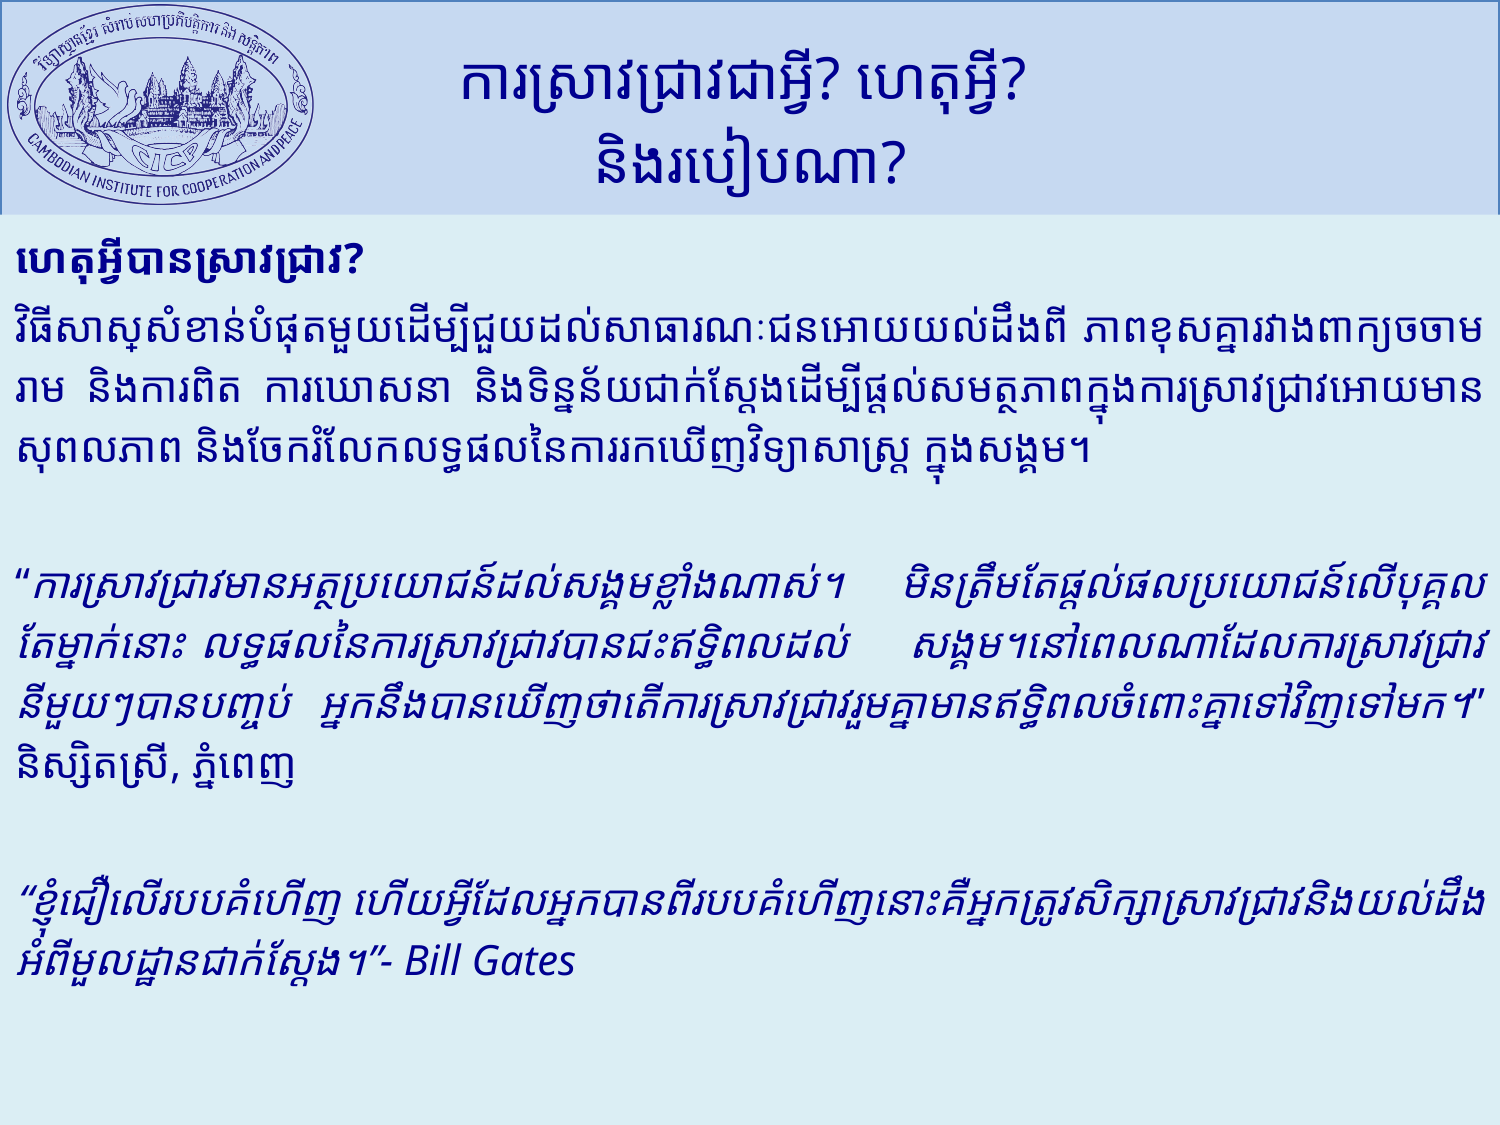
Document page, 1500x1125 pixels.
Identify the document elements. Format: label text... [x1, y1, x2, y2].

picture [0, 0, 323, 213]
subtitle ហេតុអ្វីបានស្រាវជ្រាវ? វិធីសាស្ត្រសំខាន់បំផុតមួយដើម្បីជួយដល់សាធារណៈជនអោយយល់ដឹងពី ភាពខុសគ្នារវាងពាក្យចចាមរាម និងការពិត ការឃោសនា និងទិន្នន័យជាក់ស្តែងដើម្បីផ្តល់សមត្ថភាពក្នុងការស្រាវជ្រាវអោយមានសុពលភាព និងចែករំលែកលទ្ធផលនៃការរកឃើញវិទ្យាសាស្ត្រ ក្នុងសង្គម។ “ការស្រាវជ្រាវមានអត្ថប្រយោជន៍ដល់សង្គមខ្លាំងណាស់។ មិនត្រឹមតែផ្តល់ផលប្រយោជន៍លើបុគ្គលតែម្នាក់នោះ លទ្ធផលនៃការស្រាវជ្រាវបានជះឥទ្ធិពលដល់ សង្គម។នៅពេលណាដែលការស្រាវជ្រាវនីមួយៗបានបញ្ចប់ អ្នកនឹងបានឃើញថាតើការស្រាវជ្រាវរួមគ្នាមានឥទ្ធិពលចំពោះគ្នាទៅវិញទៅមក។” និស្សិតស្រី, ភ្នំពេញ “ខ្ញុំជឿលើរបបគំហើញ ហើយអ្វីដែលអ្នកបានពីរបបគំហើញនោះគឺអ្នកត្រូវសិក្សាស្រាវជ្រាវនិងយល់ដឹងអំពីមួលដ្ឋានជាក់ស្តែង។”- Bill Gates [0, 214, 1500, 1125]
title ការស្រាវជ្រាវជាអ្វី? ហេតុអ្វី? និងរបៀបណា? [325, 0, 1500, 214]
